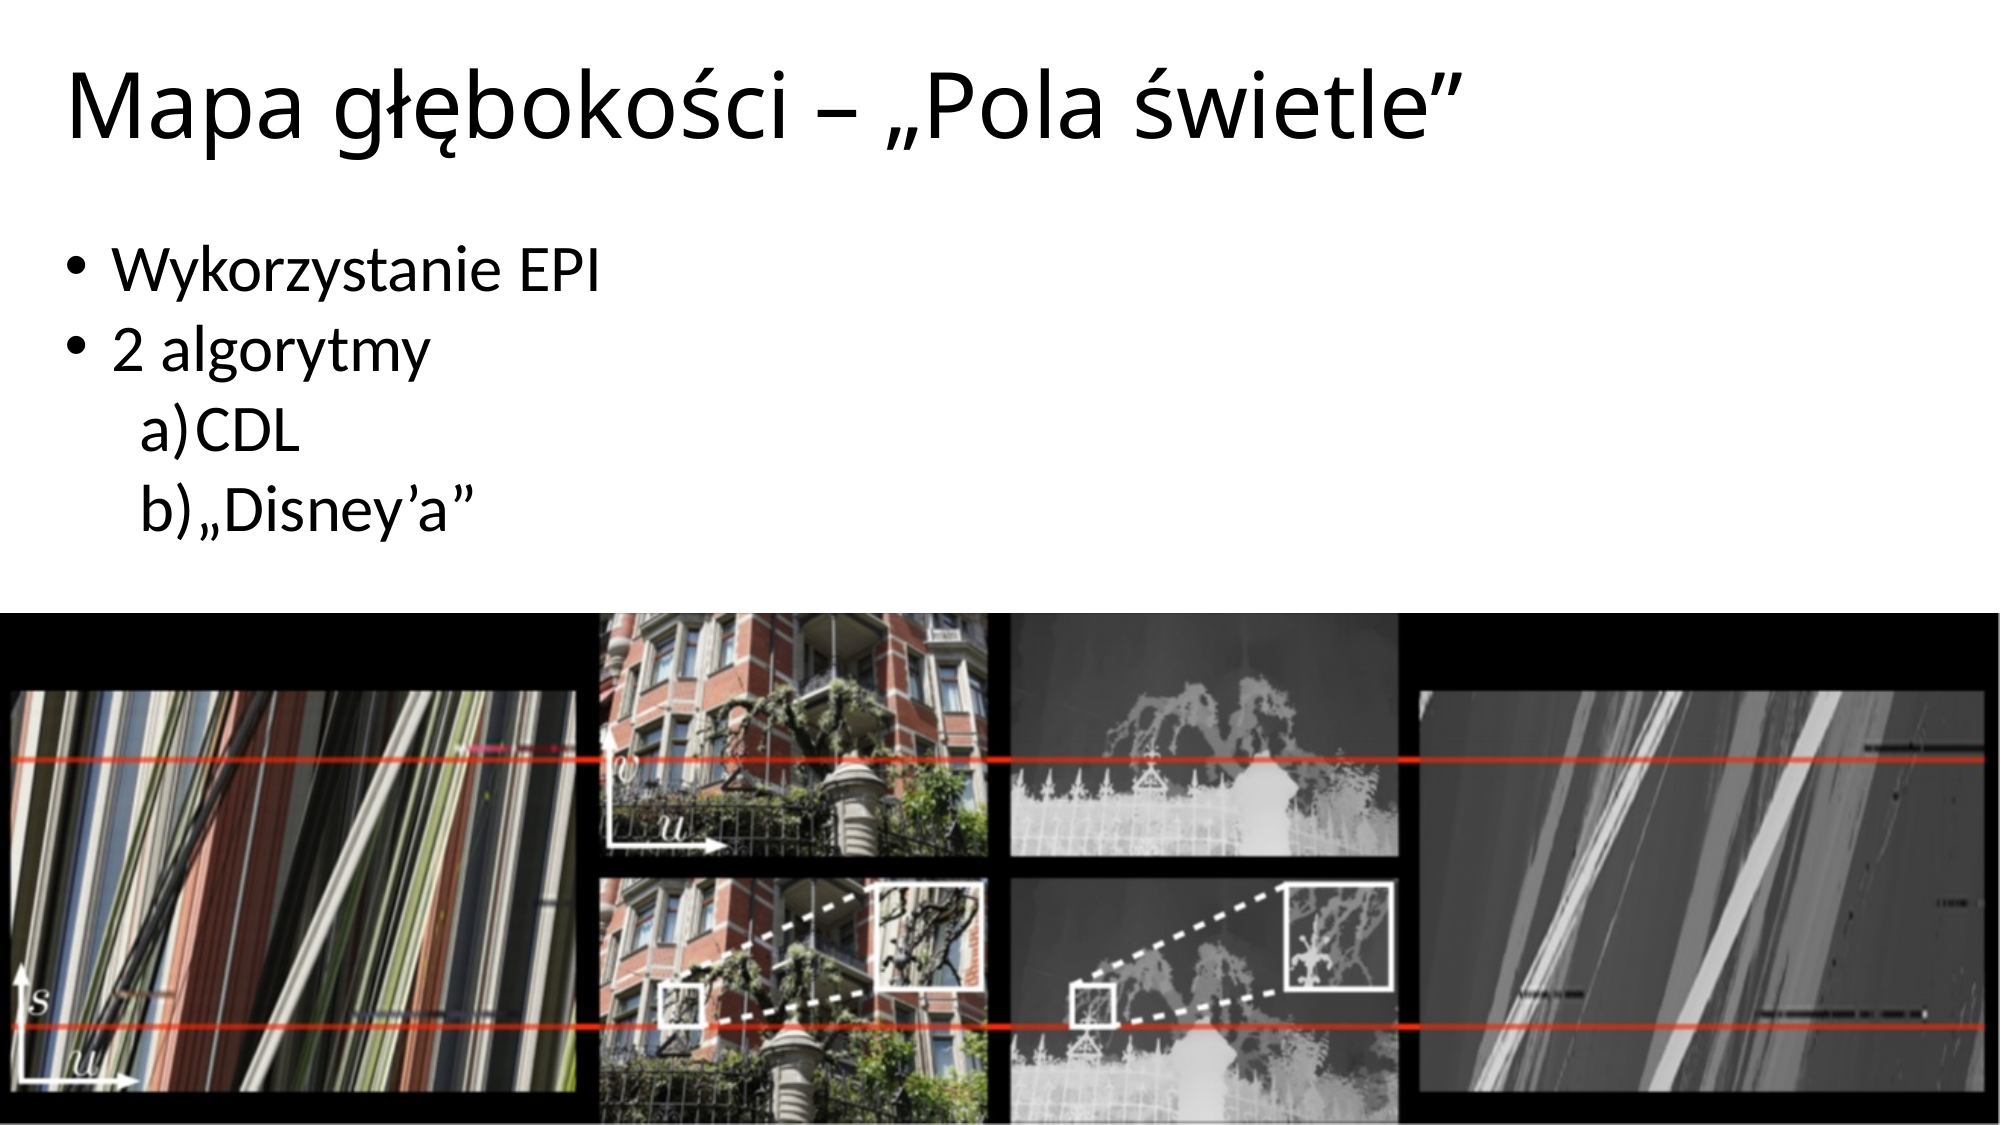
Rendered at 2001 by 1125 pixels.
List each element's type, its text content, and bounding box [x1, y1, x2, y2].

text_box Wykorzystanie EPI 2 algorytmy CDL „Disney’a” [49, 217, 1775, 552]
title Mapa głębokości – „Pola świetle” [49, 0, 1775, 217]
picture [0, 613, 2000, 1125]
